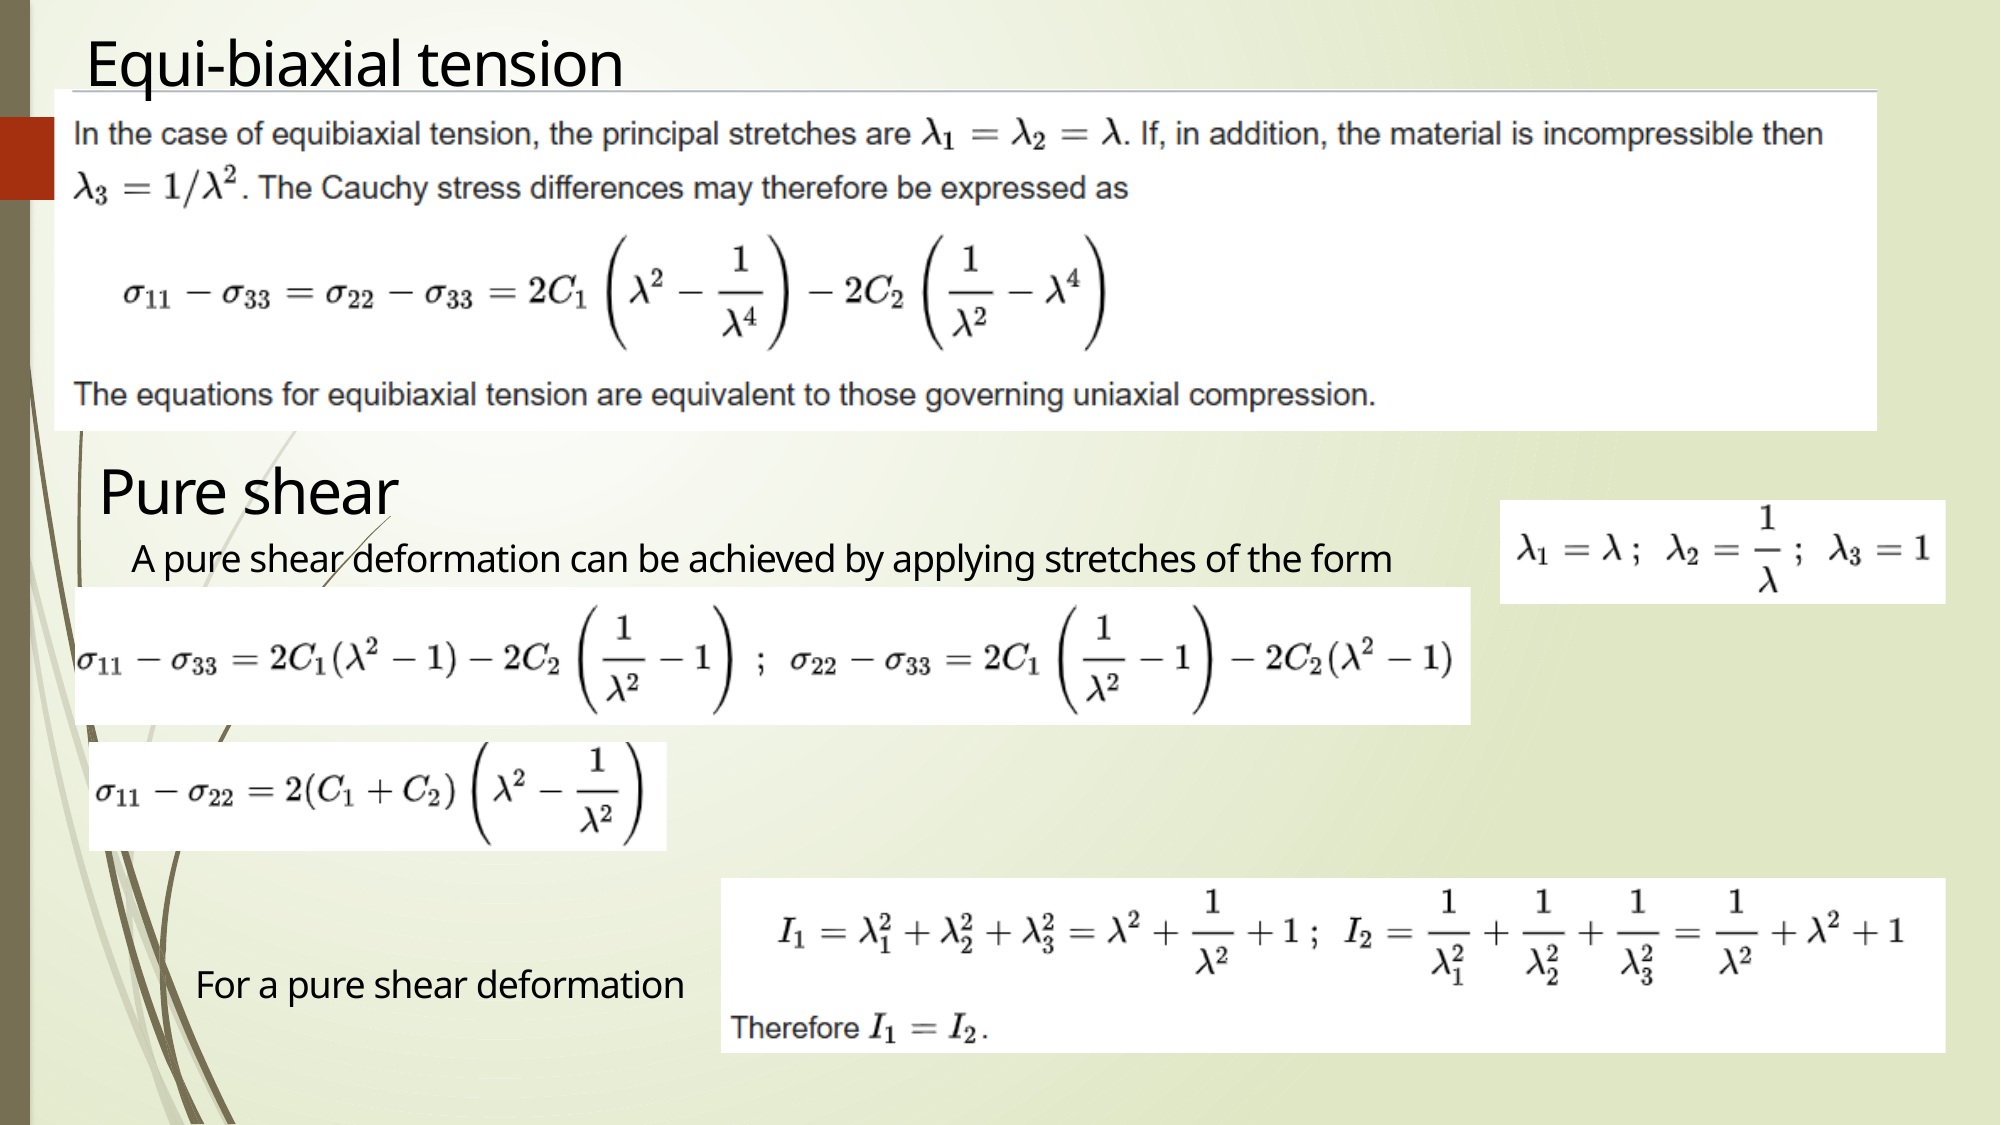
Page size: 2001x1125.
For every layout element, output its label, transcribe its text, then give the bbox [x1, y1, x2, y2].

text_box [54, 89, 1878, 431]
text_box [89, 742, 667, 851]
text_box Equi-biaxial tension [0, 1, 732, 99]
text_box [75, 587, 1471, 725]
text_box [720, 878, 1946, 1053]
text_box [1500, 500, 1946, 604]
text_box Pure shear [43, 429, 455, 527]
text_box A pure shear deformation can be achieved by applying stretches of the form [54, 519, 1471, 580]
text_box For a pure shear deformation [195, 945, 1049, 1006]
